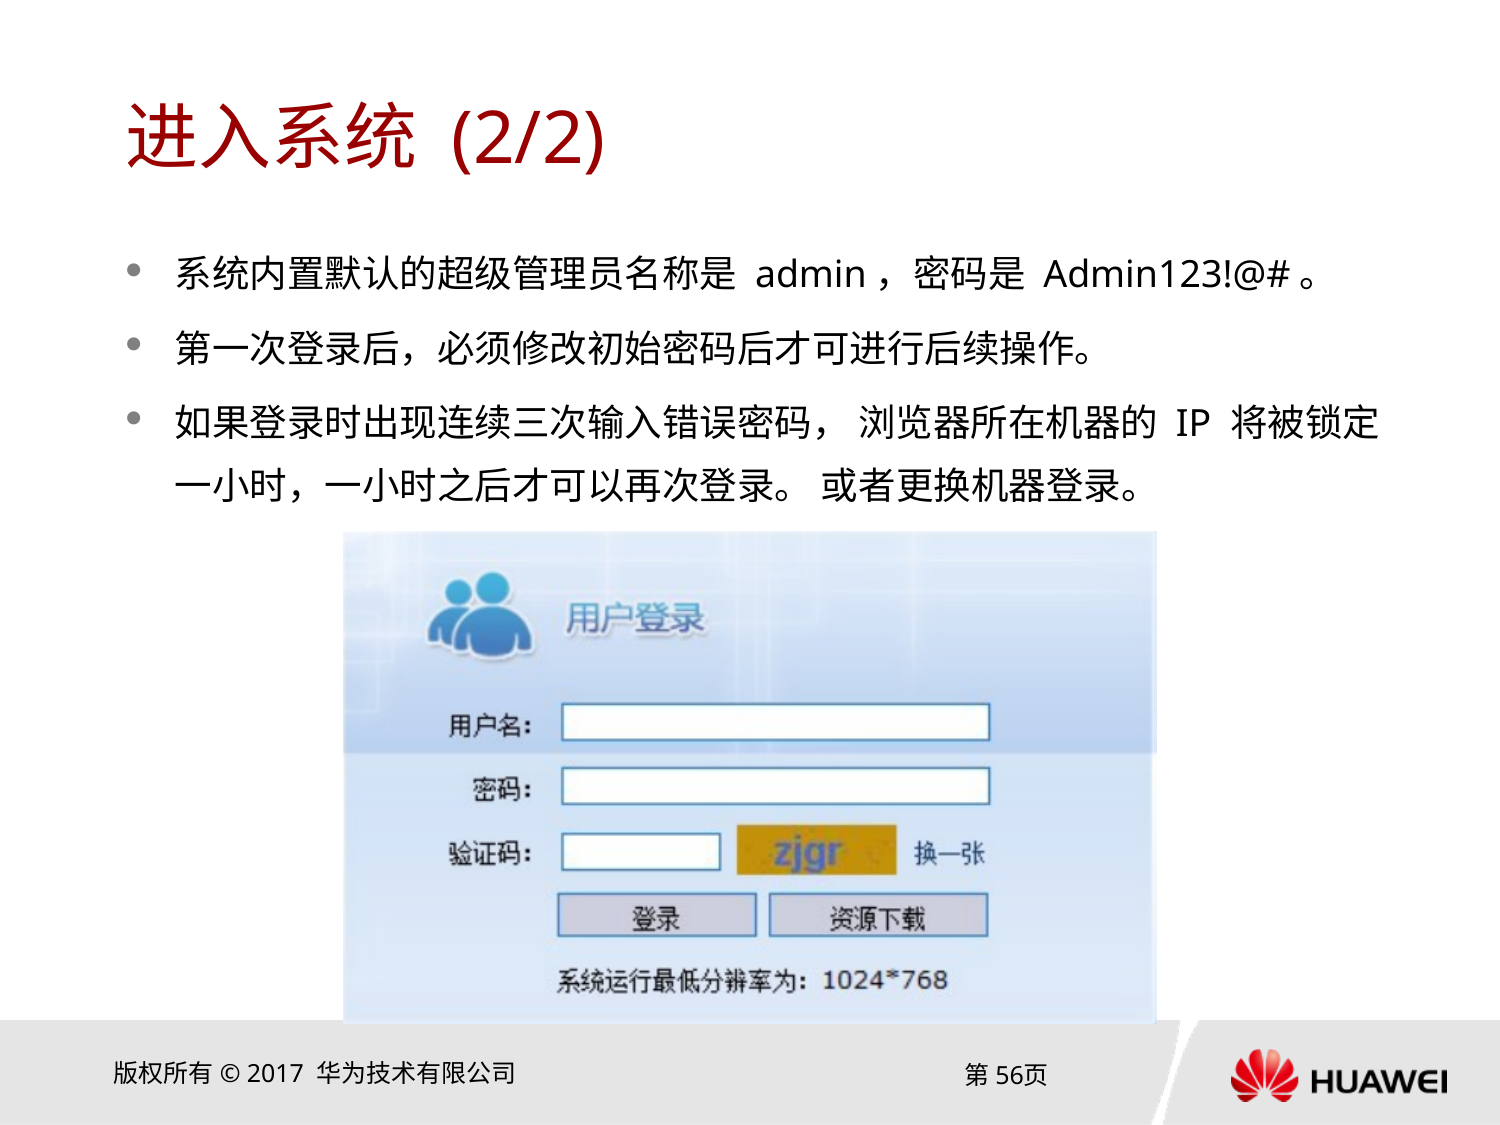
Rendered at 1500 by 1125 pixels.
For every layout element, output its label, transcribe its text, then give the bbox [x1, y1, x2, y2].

title 进入系统 (2/2) [111, 63, 1412, 207]
picture [0, 530, 1500, 1125]
list 系统内置默认的超级管理员名称是 admin，密码是 Admin123!@#。 第一次登录后，必须修改初始密码后才可进行后续操作。 如果登录时出现连续三次输入错误密码， 浏览器所在机器的 IP 将被锁定一小时，一小时之后才可以再次登录。 或者更换机器登录。 [111, 225, 1412, 870]
